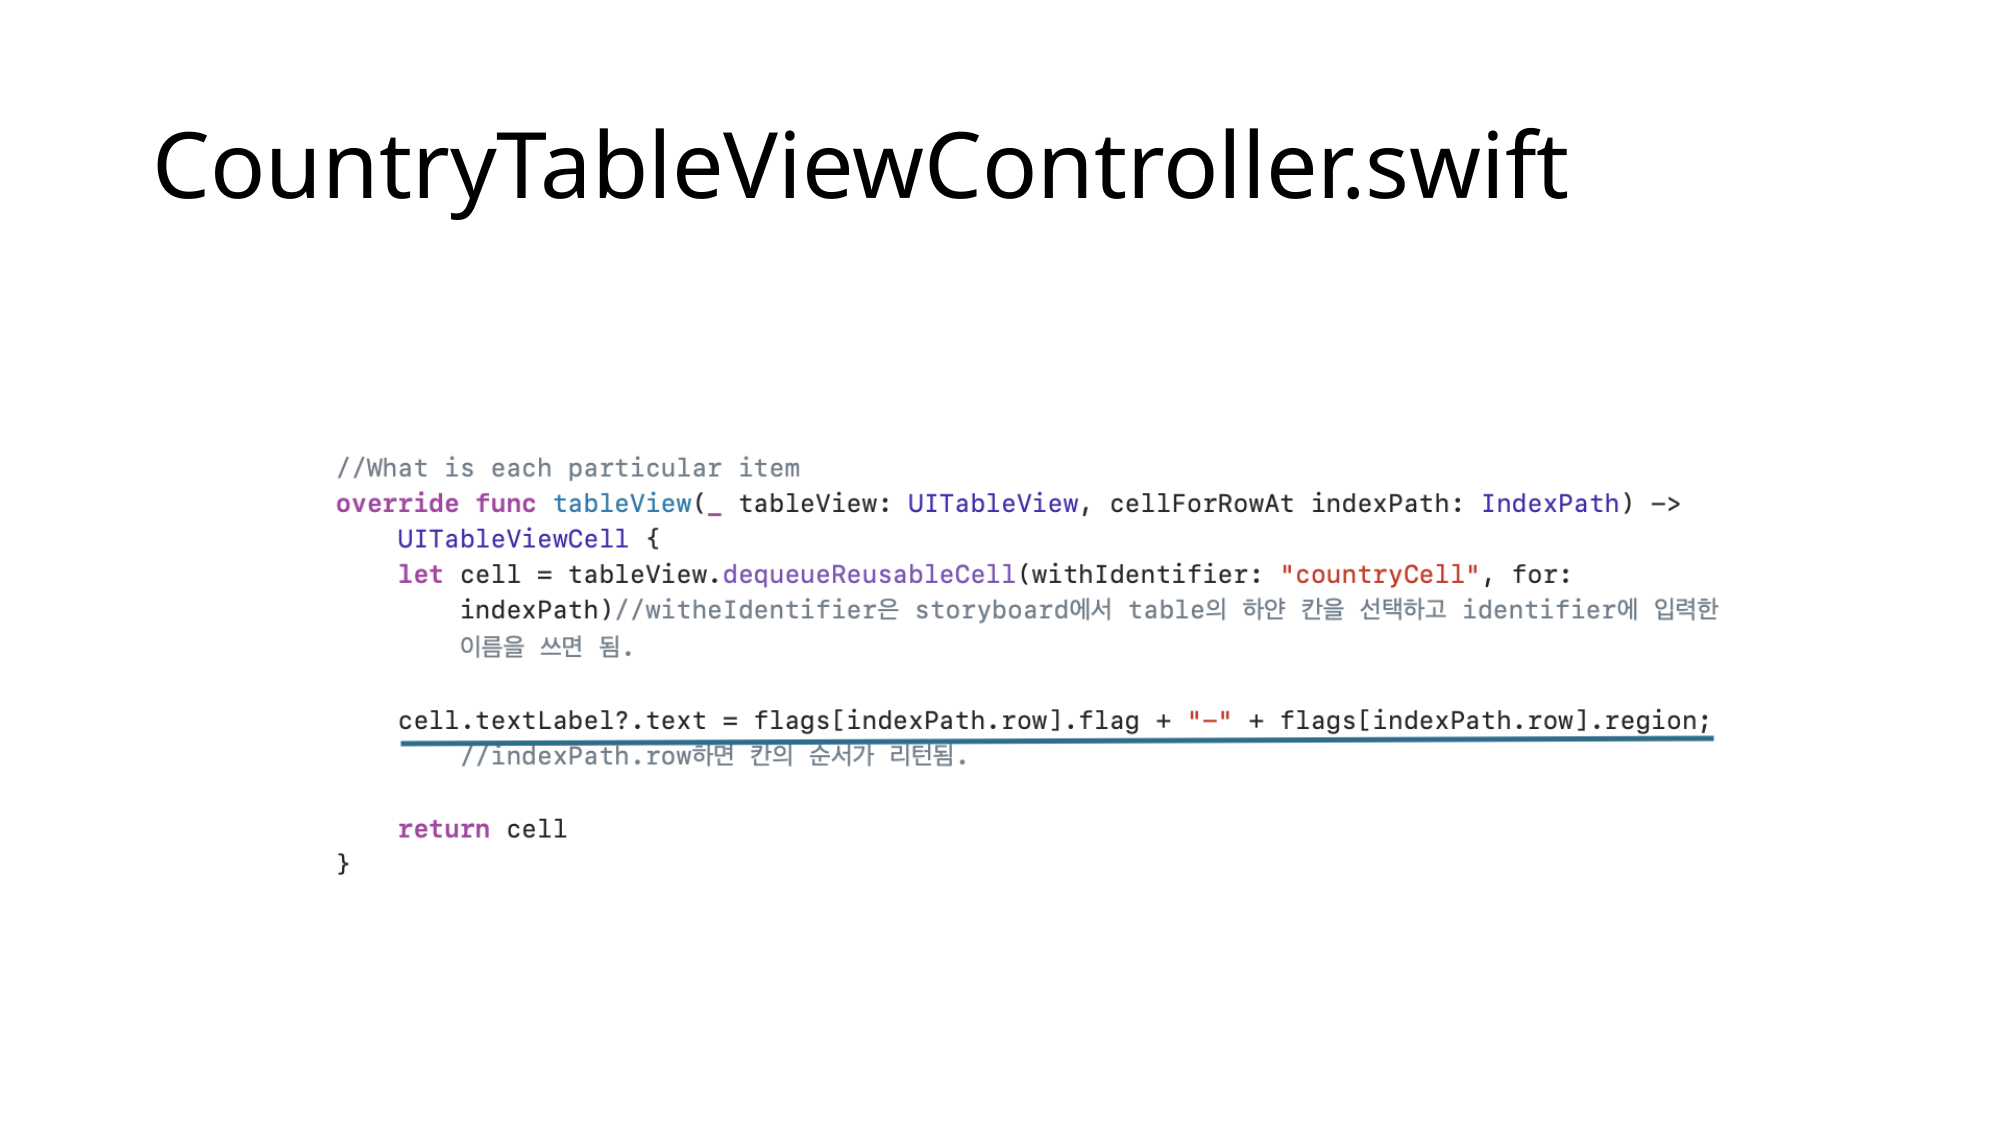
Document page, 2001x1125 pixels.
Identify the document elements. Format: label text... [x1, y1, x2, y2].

title CountryTableViewController.swift [137, 59, 1863, 278]
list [270, 415, 1730, 897]
